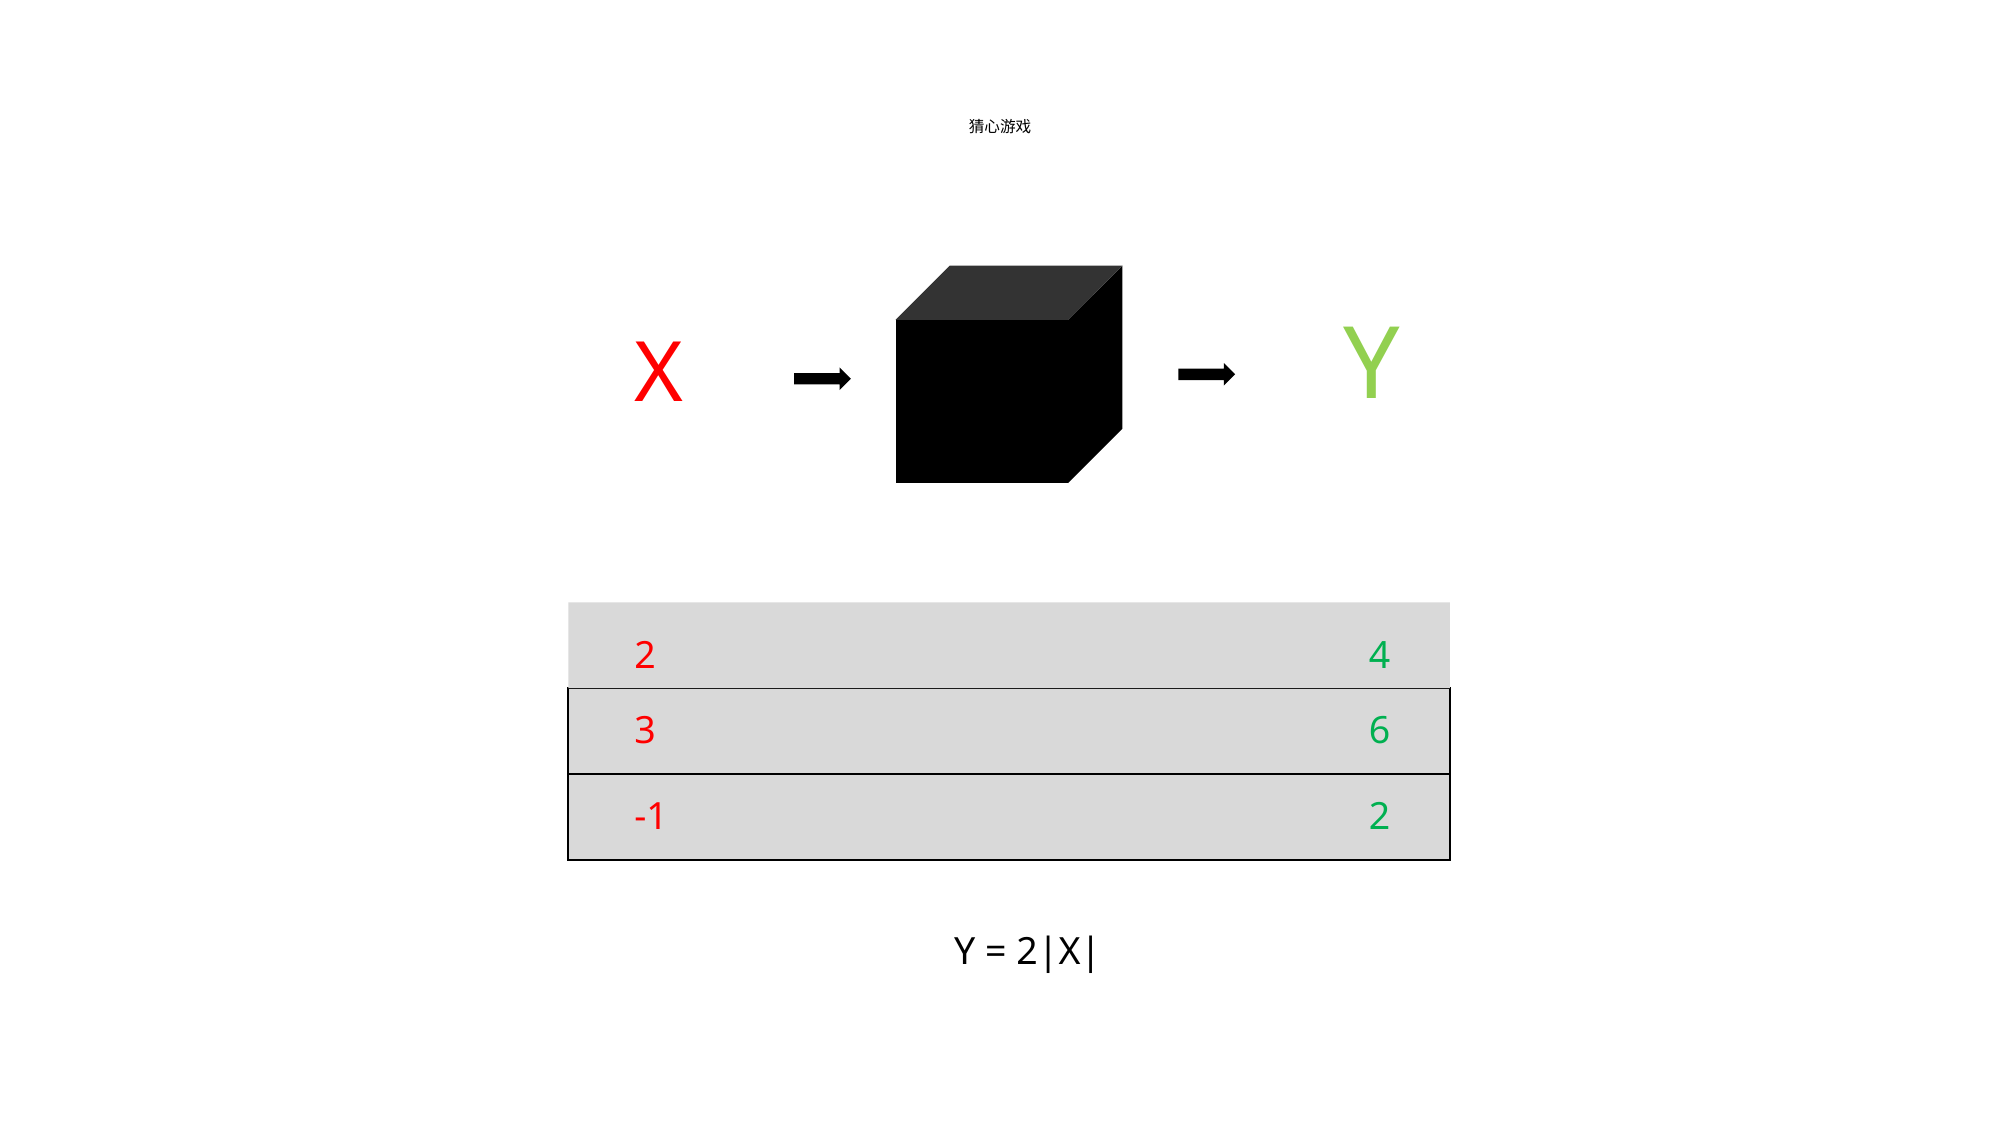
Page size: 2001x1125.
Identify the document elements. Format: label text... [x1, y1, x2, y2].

text_box 4 [1354, 623, 1462, 683]
text_box Y [1328, 290, 1450, 426]
text_box [567, 601, 1451, 689]
text_box [894, 264, 1124, 485]
text_box Y = 2|X| [939, 919, 1355, 1025]
text_box [567, 773, 1451, 861]
text_box [900, 267, 1118, 318]
text_box [1177, 360, 1237, 389]
text_box 2 [1354, 784, 1462, 845]
text_box 3 [619, 698, 727, 759]
title 猜心游戏 [137, 59, 1863, 197]
text_box 2 [619, 623, 727, 683]
text_box -1 [619, 784, 727, 845]
text_box [567, 689, 1451, 773]
text_box X [619, 310, 741, 426]
text_box [793, 364, 853, 393]
text_box 6 [1354, 698, 1462, 759]
